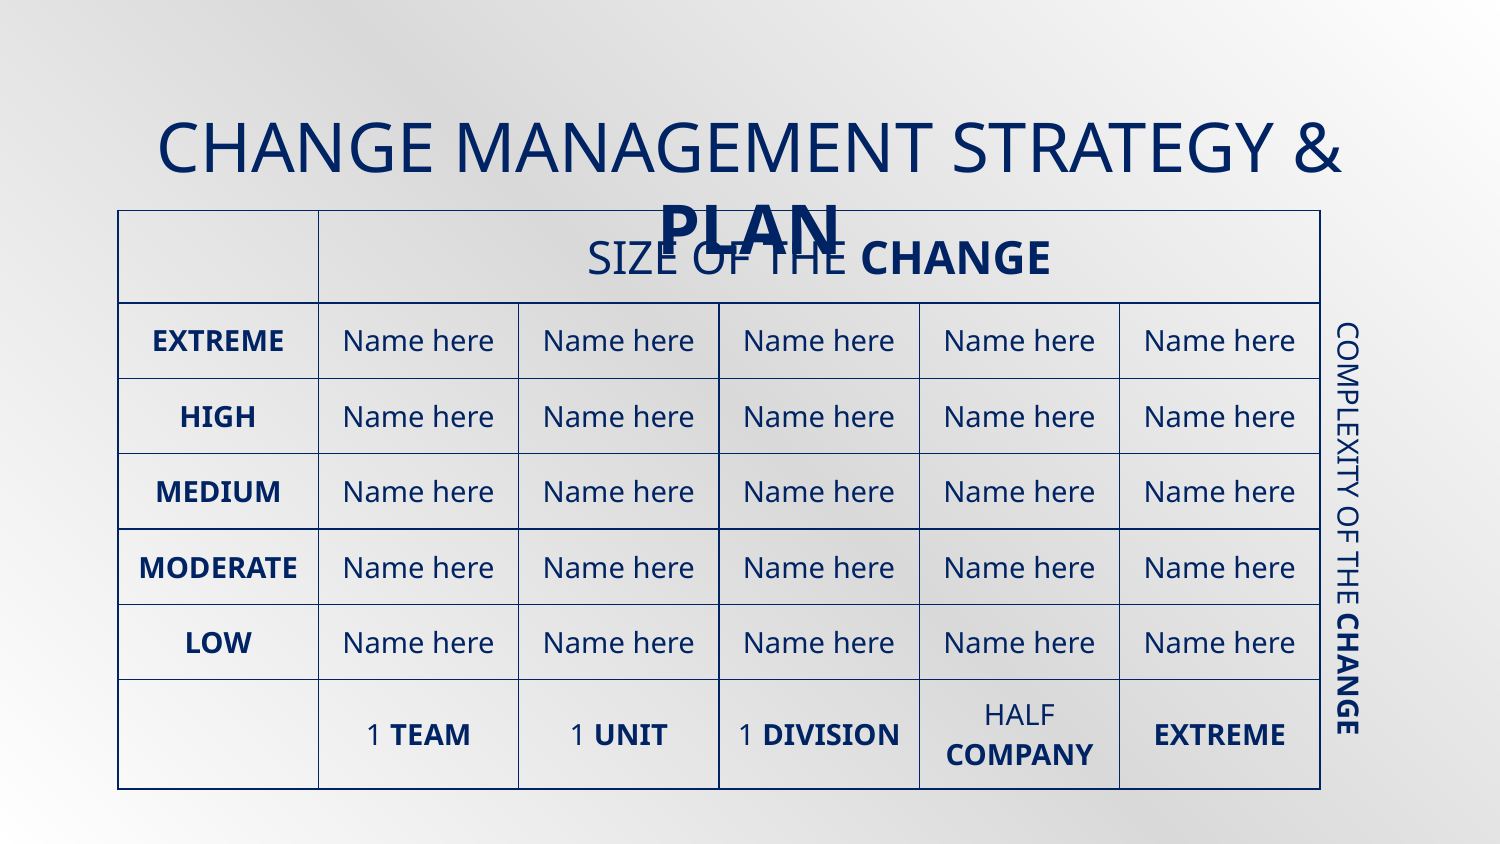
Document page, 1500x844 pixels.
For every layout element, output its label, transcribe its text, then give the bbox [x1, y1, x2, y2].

table_cell Name here [519, 454, 718, 528]
table_cell Name here [1120, 454, 1319, 528]
table_cell Name here [519, 304, 718, 378]
table_cell EXTREME [119, 304, 318, 378]
table_cell LOW [119, 605, 318, 679]
table_cell Name here [720, 454, 919, 528]
table_cell Name here [1120, 379, 1319, 453]
table_cell Name here [519, 605, 718, 679]
table_cell Name here [319, 379, 518, 453]
table_cell Name here [519, 530, 718, 604]
table_cell Name here [920, 530, 1119, 604]
table_cell MODERATE [119, 530, 318, 604]
table_cell Name here [920, 454, 1119, 528]
table_cell Name here [720, 304, 919, 378]
table_cell Name here [1120, 605, 1319, 679]
text_box COMPLEXITY OF THE CHANGE [1321, 301, 1382, 756]
title CHANGE MANAGEMENT STRATEGY & PLAN [118, 88, 1382, 192]
table_cell Name here [720, 530, 919, 604]
table_cell [119, 680, 318, 788]
table_cell Name here [319, 605, 518, 679]
table_cell Name here [1120, 304, 1319, 378]
table_header SIZE OF THE CHANGE [319, 211, 1319, 302]
table_cell Name here [319, 304, 518, 378]
table_cell 1 UNIT [519, 680, 718, 788]
table_cell EXTREME [1120, 680, 1319, 788]
table_cell Name here [319, 454, 518, 528]
table_cell Name here [720, 379, 919, 453]
table_cell 1 DIVISION [720, 680, 919, 788]
table_cell Name here [319, 530, 518, 604]
table_cell Name here [920, 304, 1119, 378]
table_cell Name here [920, 605, 1119, 679]
table_cell Name here [519, 379, 718, 453]
table_header [119, 211, 318, 302]
table_cell Name here [920, 379, 1119, 453]
table_cell HALF COMPANY [920, 680, 1119, 788]
table_cell 1 TEAM [319, 680, 518, 788]
table_cell Name here [1120, 530, 1319, 604]
table_cell MEDIUM [119, 454, 318, 528]
table_cell HIGH [119, 379, 318, 453]
table_cell Name here [720, 605, 919, 679]
